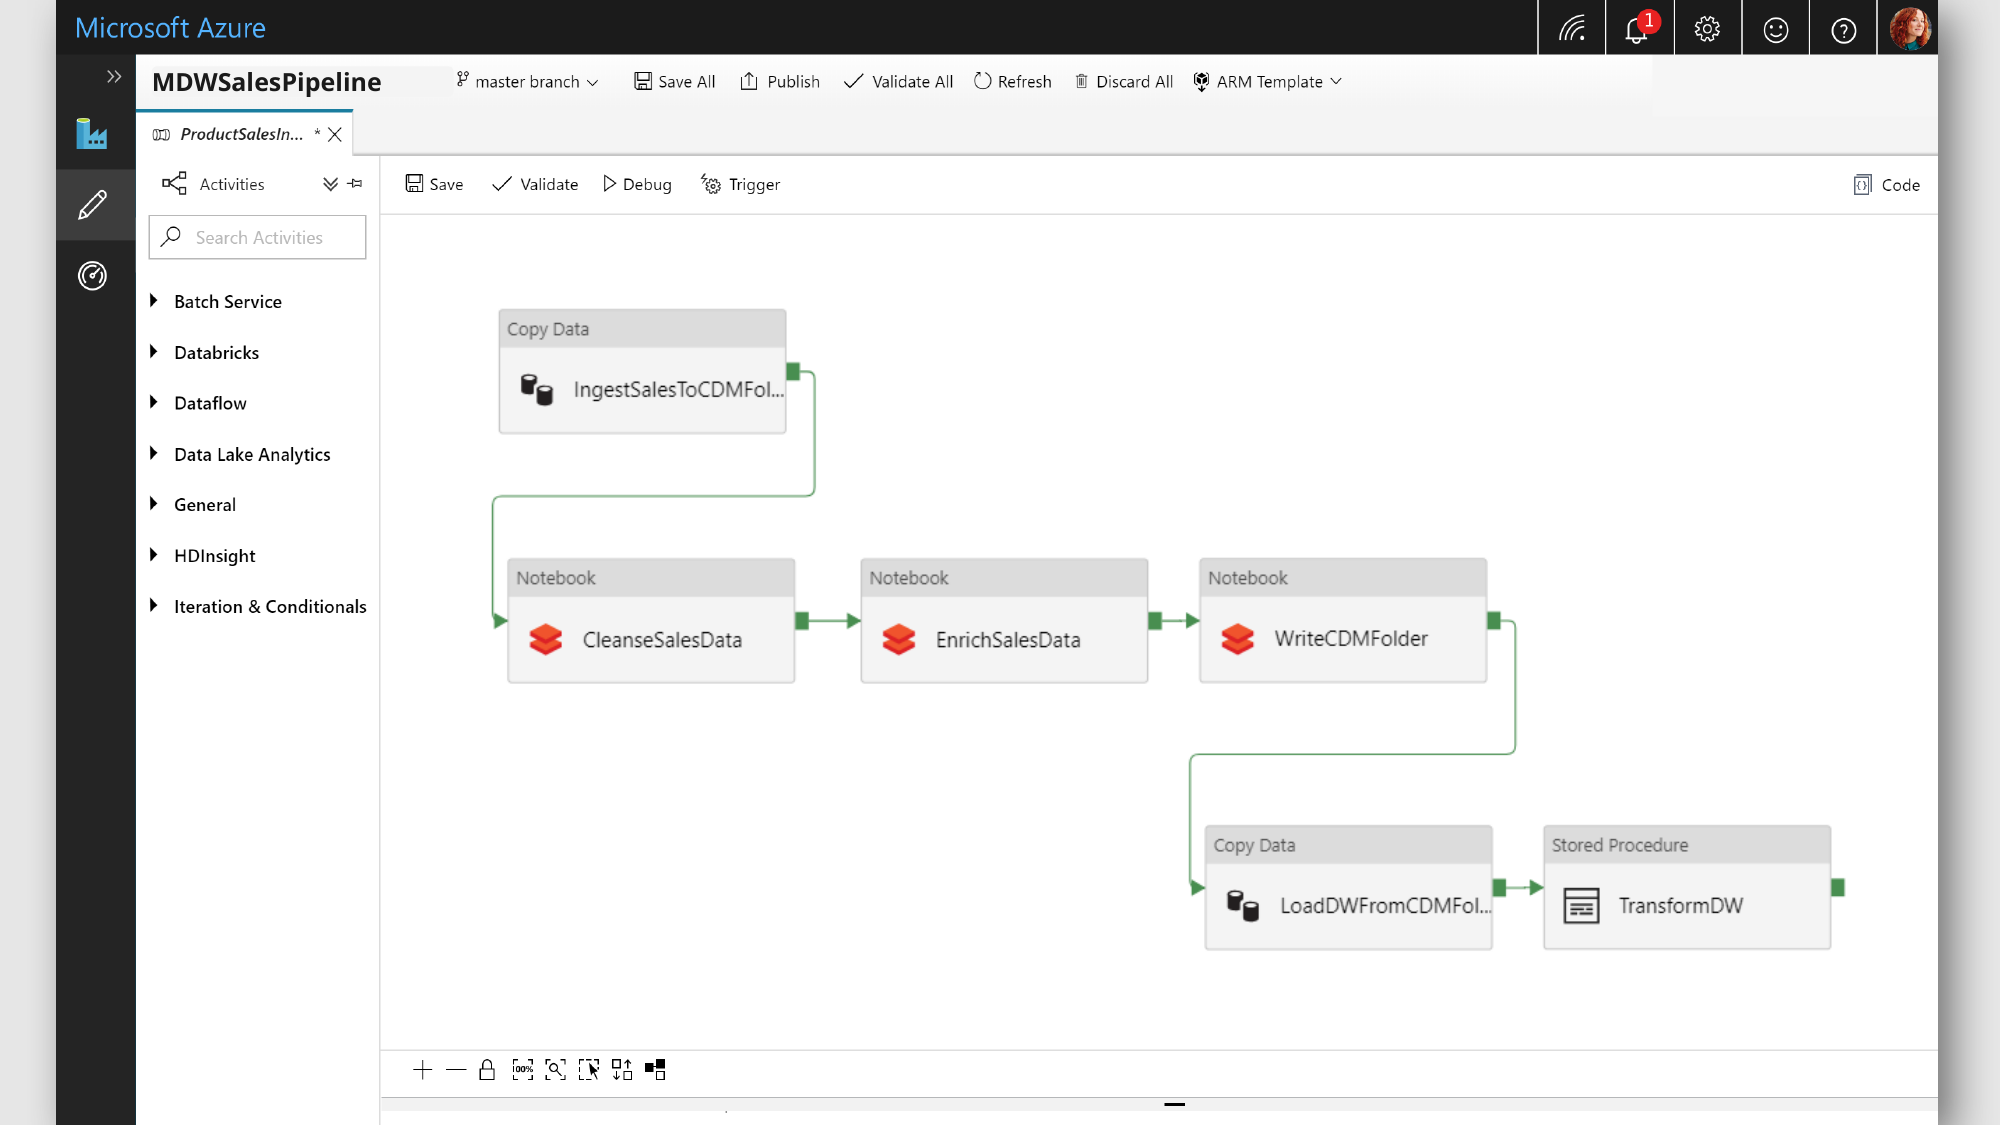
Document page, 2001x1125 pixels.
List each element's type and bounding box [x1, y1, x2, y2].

text_box [55, 0, 1938, 1125]
